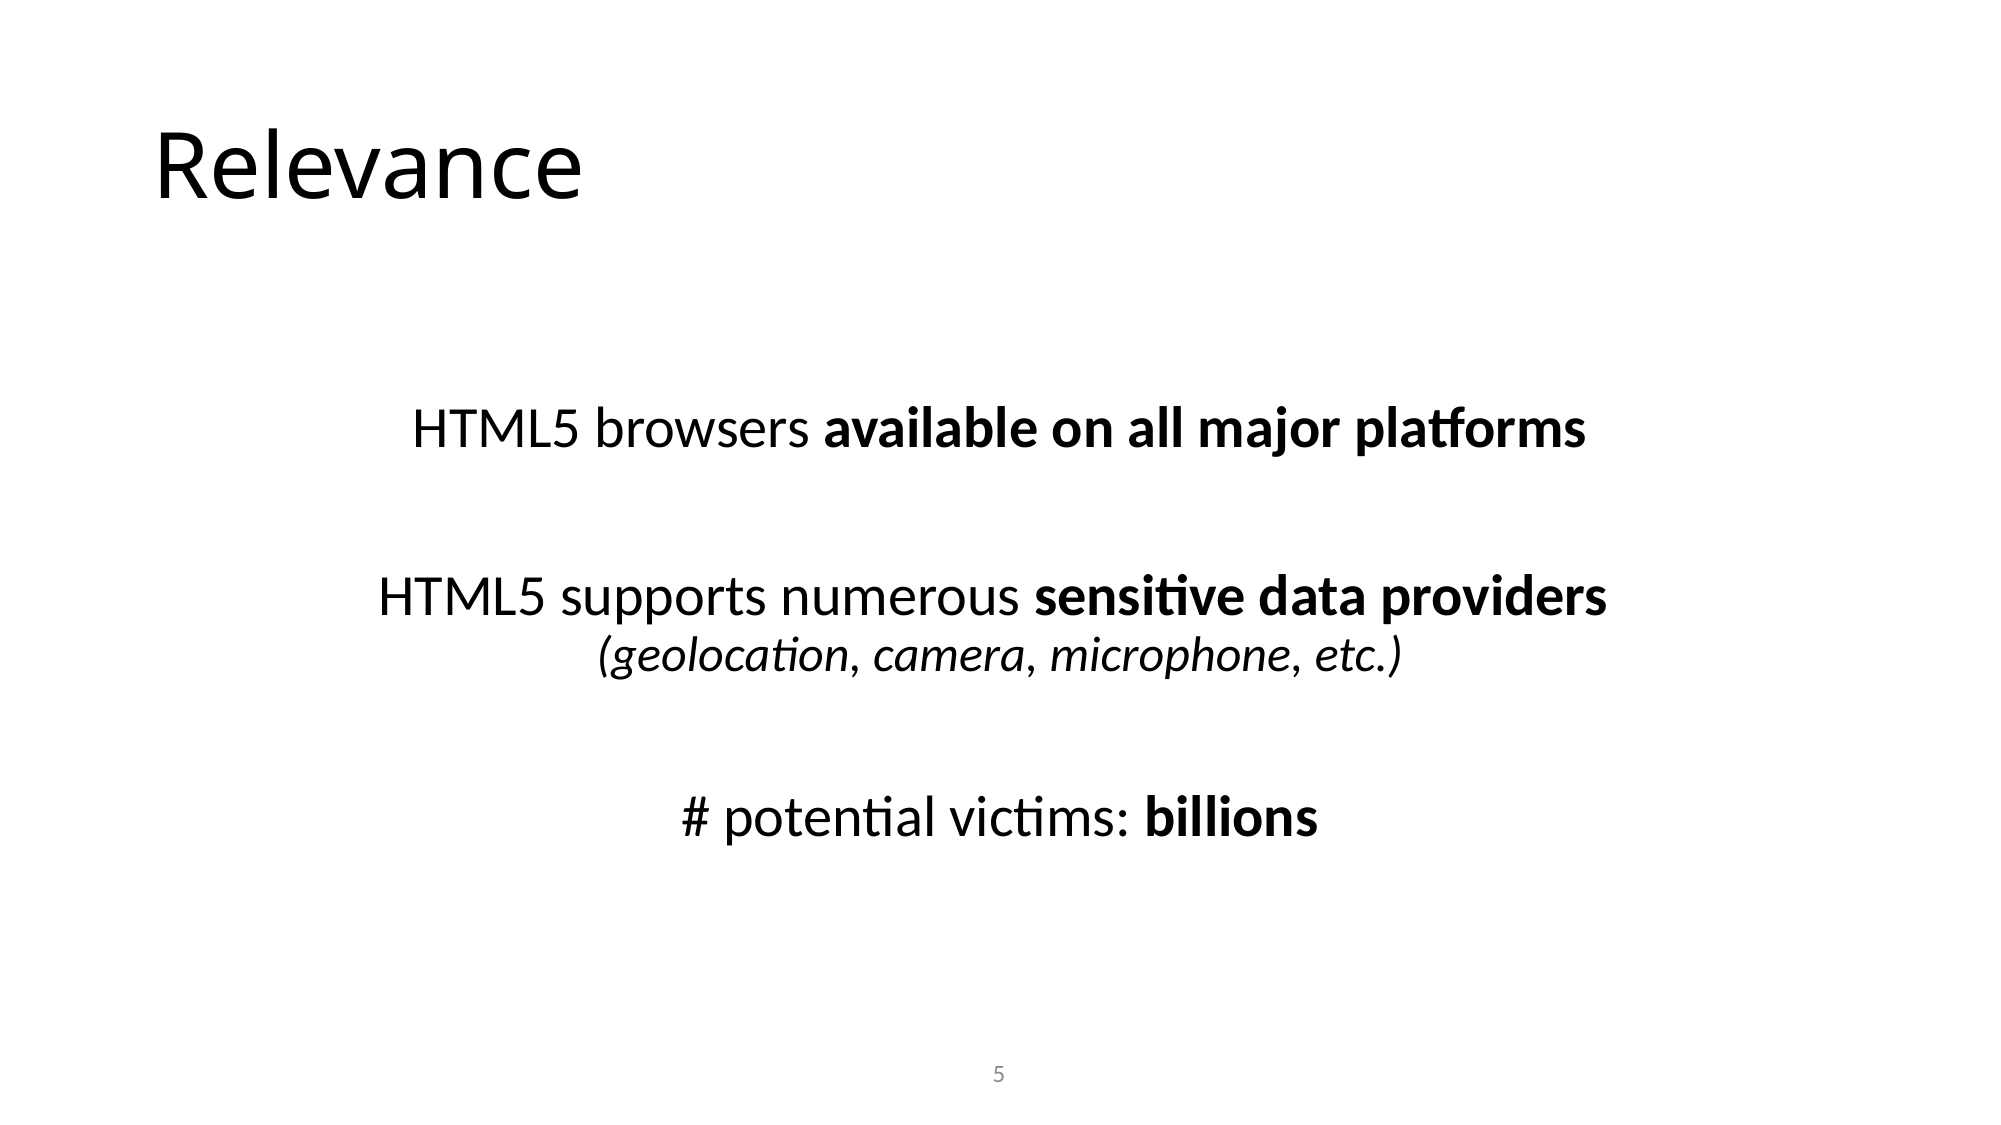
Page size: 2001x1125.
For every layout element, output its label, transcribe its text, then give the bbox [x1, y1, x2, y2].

list HTML5 browsers available on all major platforms HTML5 supports numerous sensitive data providers (geolocation, camera, microphone, etc.) # potential victims: billions [137, 299, 1863, 1014]
title Relevance [137, 59, 1863, 278]
slide_number 5 [610, 1042, 1388, 1103]
